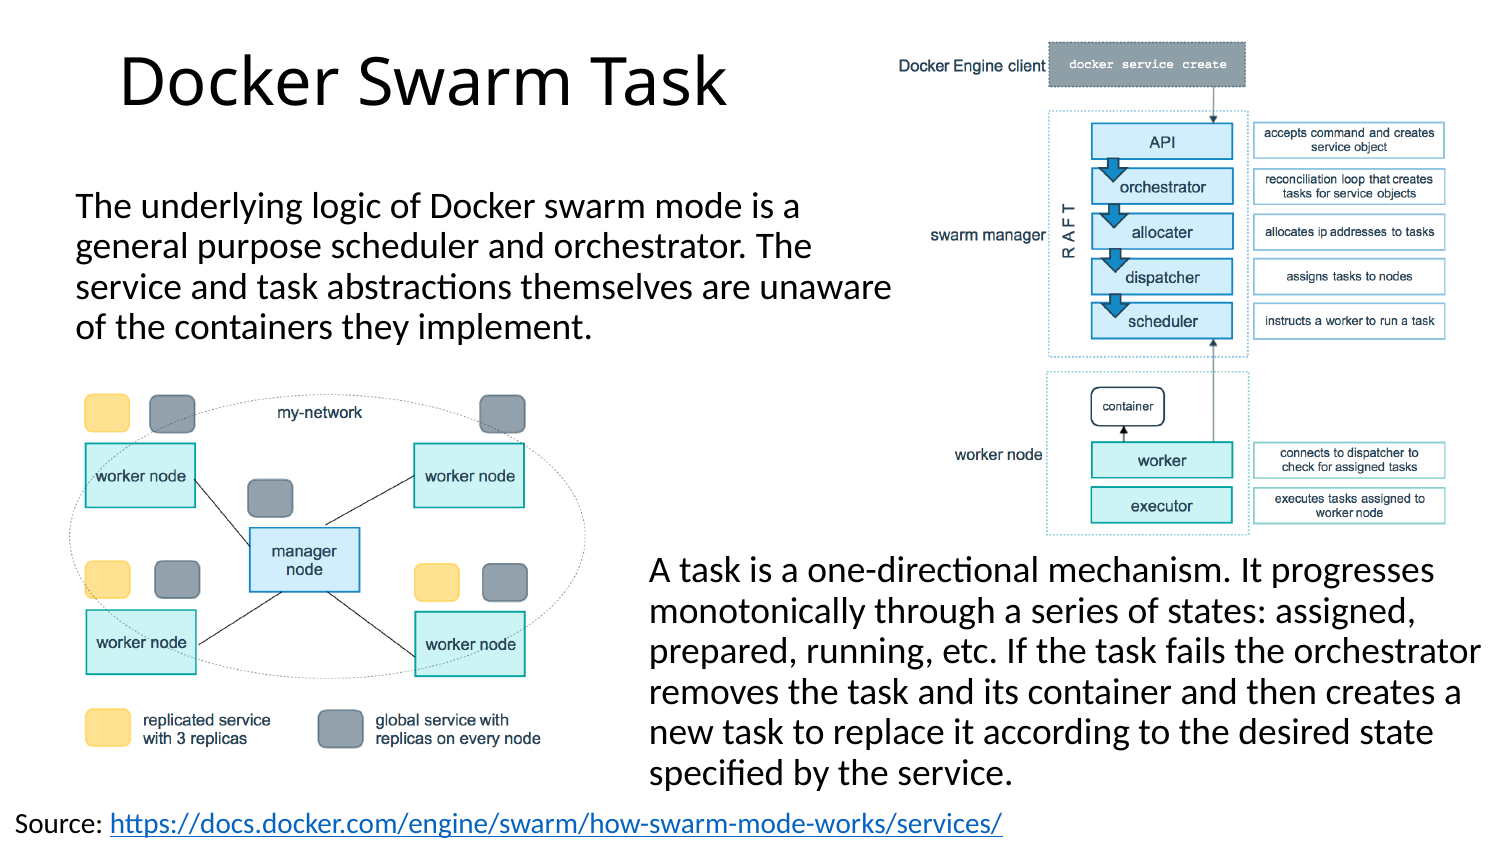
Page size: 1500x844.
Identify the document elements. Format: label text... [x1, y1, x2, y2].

list A task is a one-directional mechanism. It progresses monotonically through a series of states: assigned, prepared, running, etc. If the task fails the orchestrator removes the task and its container and then creates a new task to replace it according to the desired state specified by the service. [633, 542, 1500, 797]
picture [47, 365, 598, 759]
title Docker Swarm Task [103, 25, 1397, 143]
text_box The underlying logic of Docker swarm mode is a general purpose scheduler and orchestrator. The service and task abstractions themselves are unaware of the containers they implement. [60, 178, 889, 370]
picture [889, 37, 1465, 547]
text_box Source: https://docs.docker.com/engine/swarm/how-swarm-mode-works/services/ [0, 797, 1500, 844]
